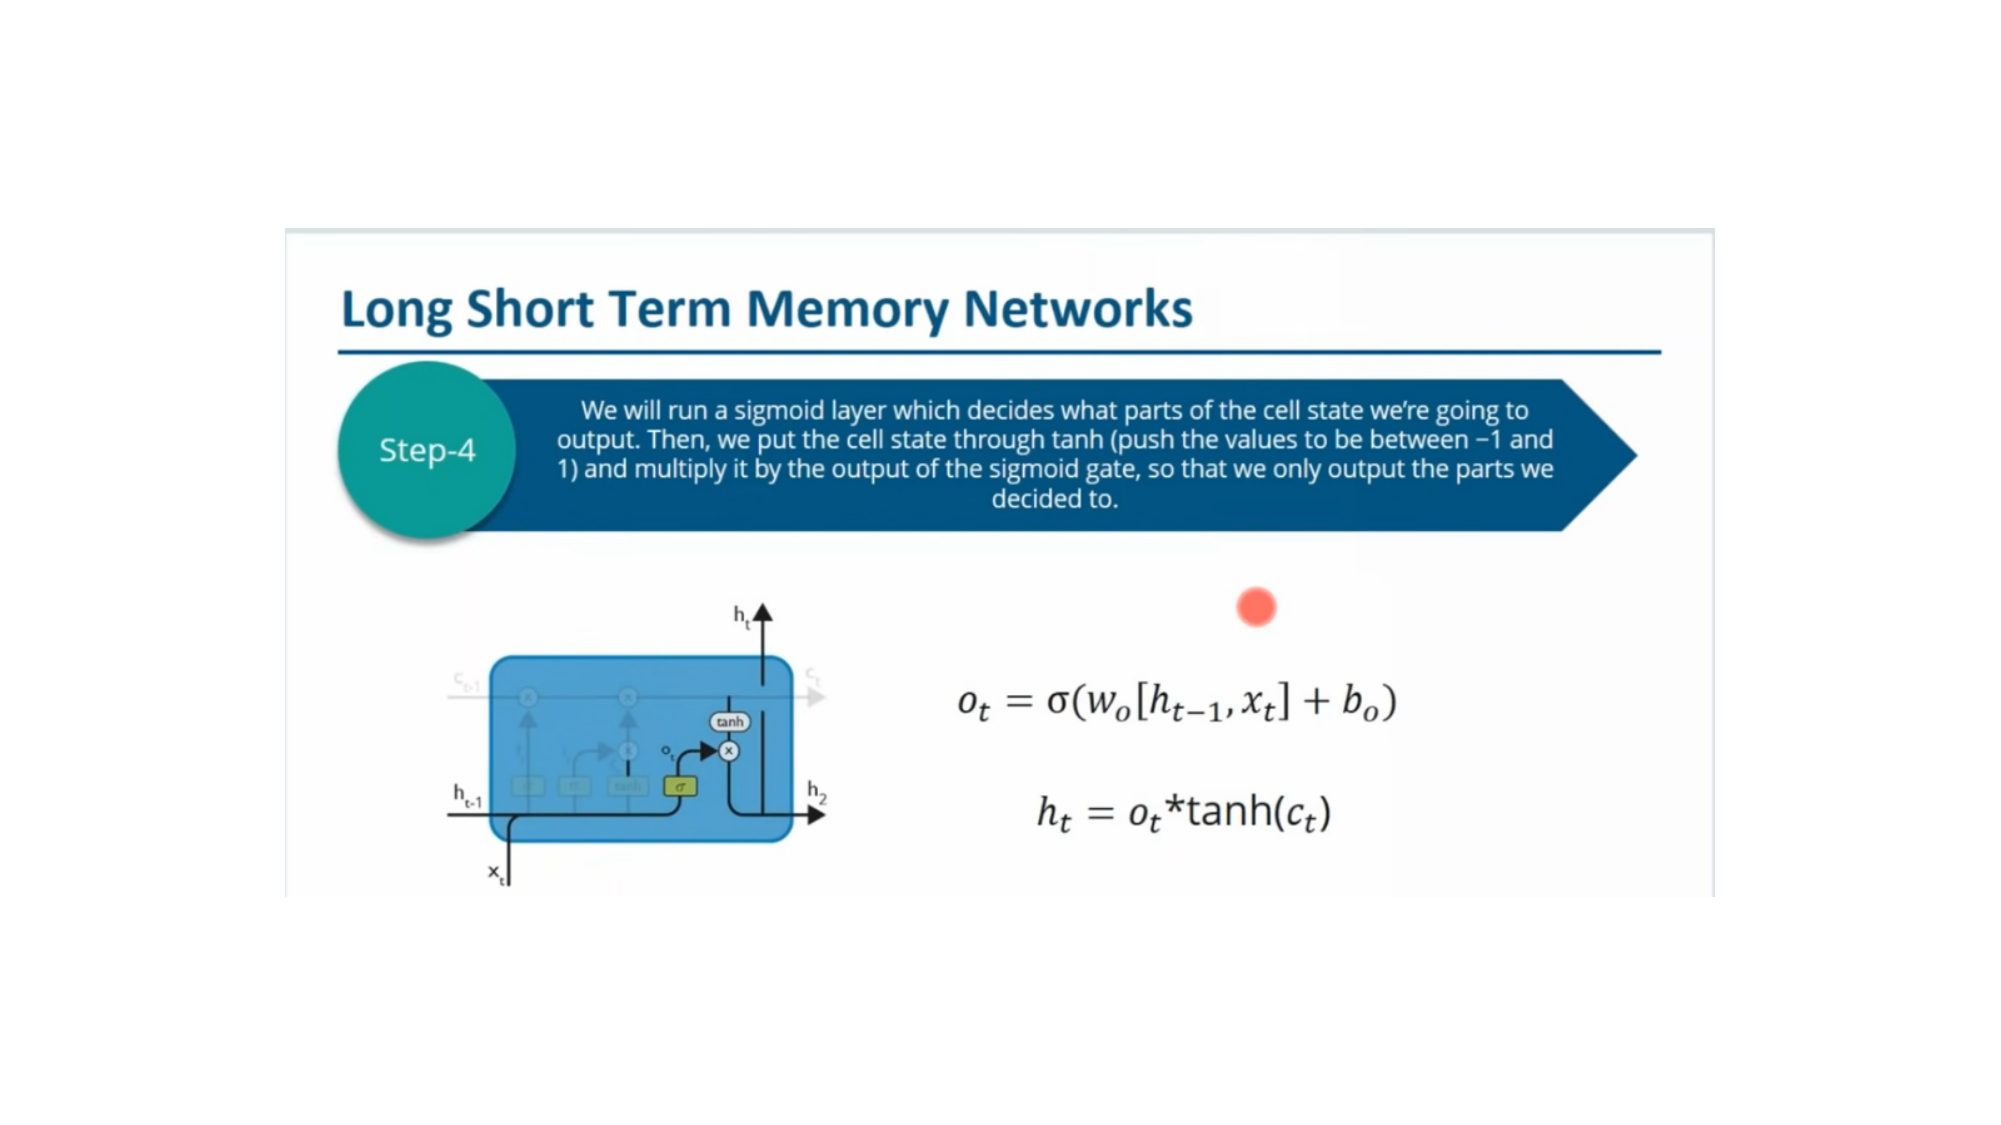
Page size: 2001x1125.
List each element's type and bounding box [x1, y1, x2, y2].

text_box [285, 228, 1716, 897]
